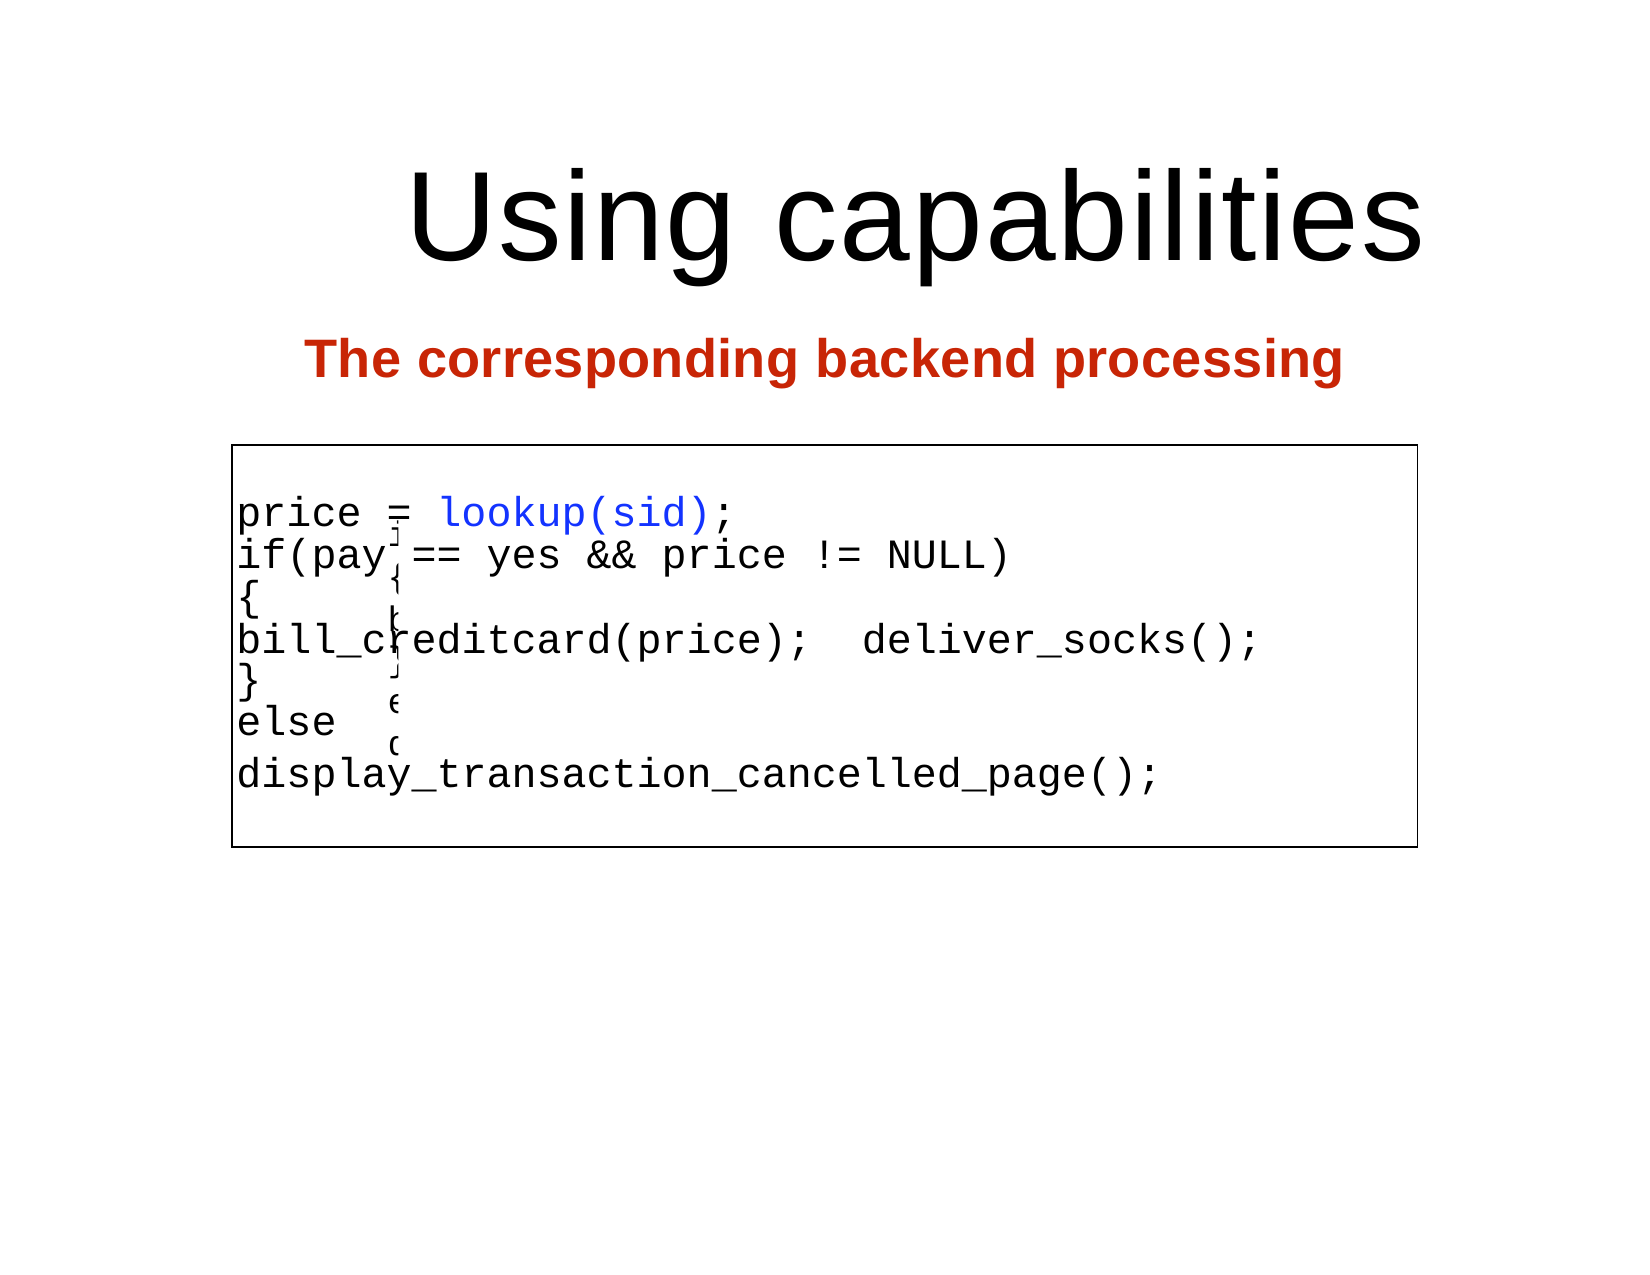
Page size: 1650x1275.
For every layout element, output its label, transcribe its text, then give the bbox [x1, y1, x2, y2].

text_box The corresponding backend processing [302, 322, 1347, 388]
text_box price = lookup(sid); if(pay == yes && price != NULL) { bill_creditcard(price); deliver_socks(); } else display_transaction_cancelled_page(); [231, 444, 1418, 847]
title Using capabilities [126, 133, 1524, 291]
